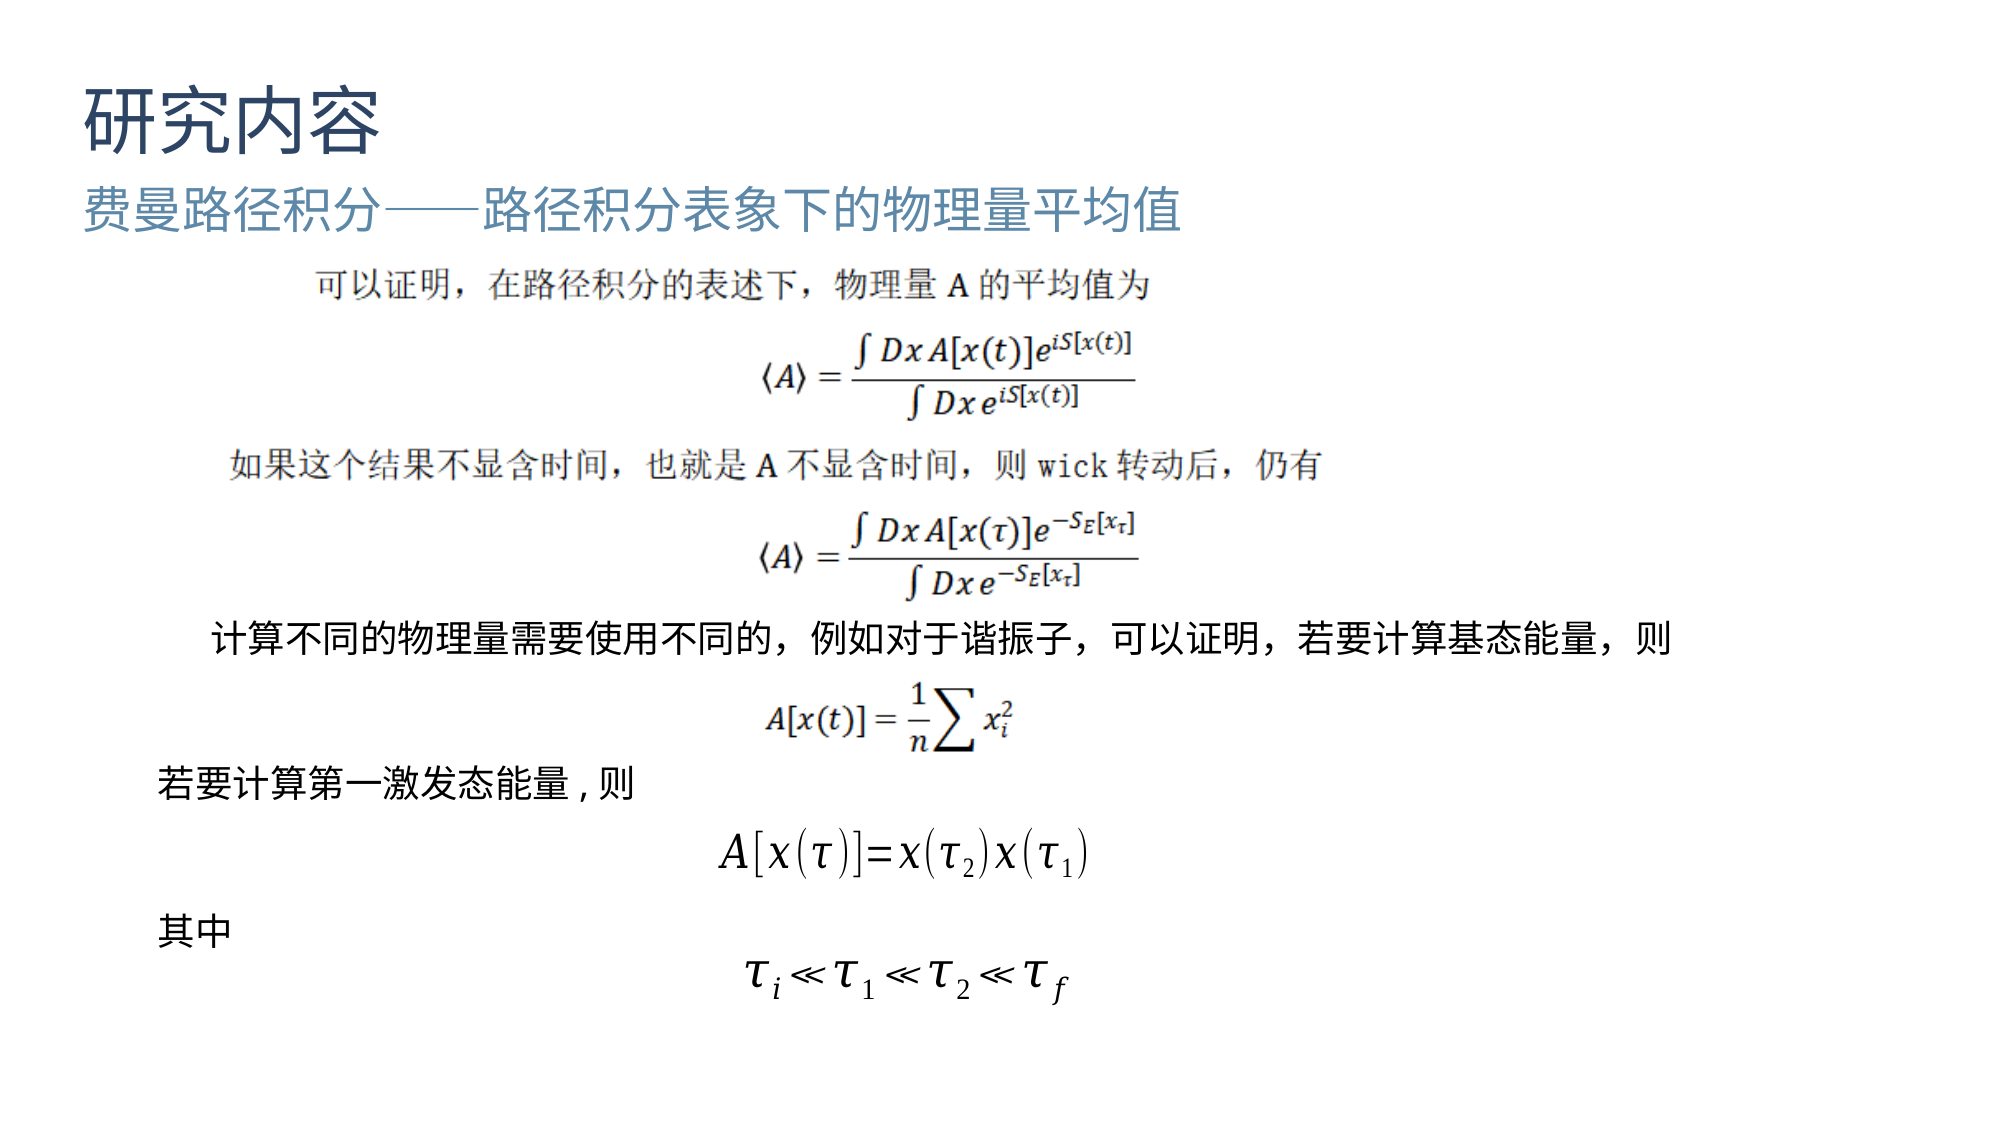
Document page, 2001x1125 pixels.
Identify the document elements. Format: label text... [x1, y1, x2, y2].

text_box 其中 [143, 900, 810, 961]
picture [207, 254, 1530, 608]
picture [742, 657, 1051, 766]
text_box 若要计算第一激发态能量,则 [142, 752, 1895, 813]
text_box 研究内容 费曼路径积分——路径积分表象下的物理量平均值 [68, 44, 1198, 247]
